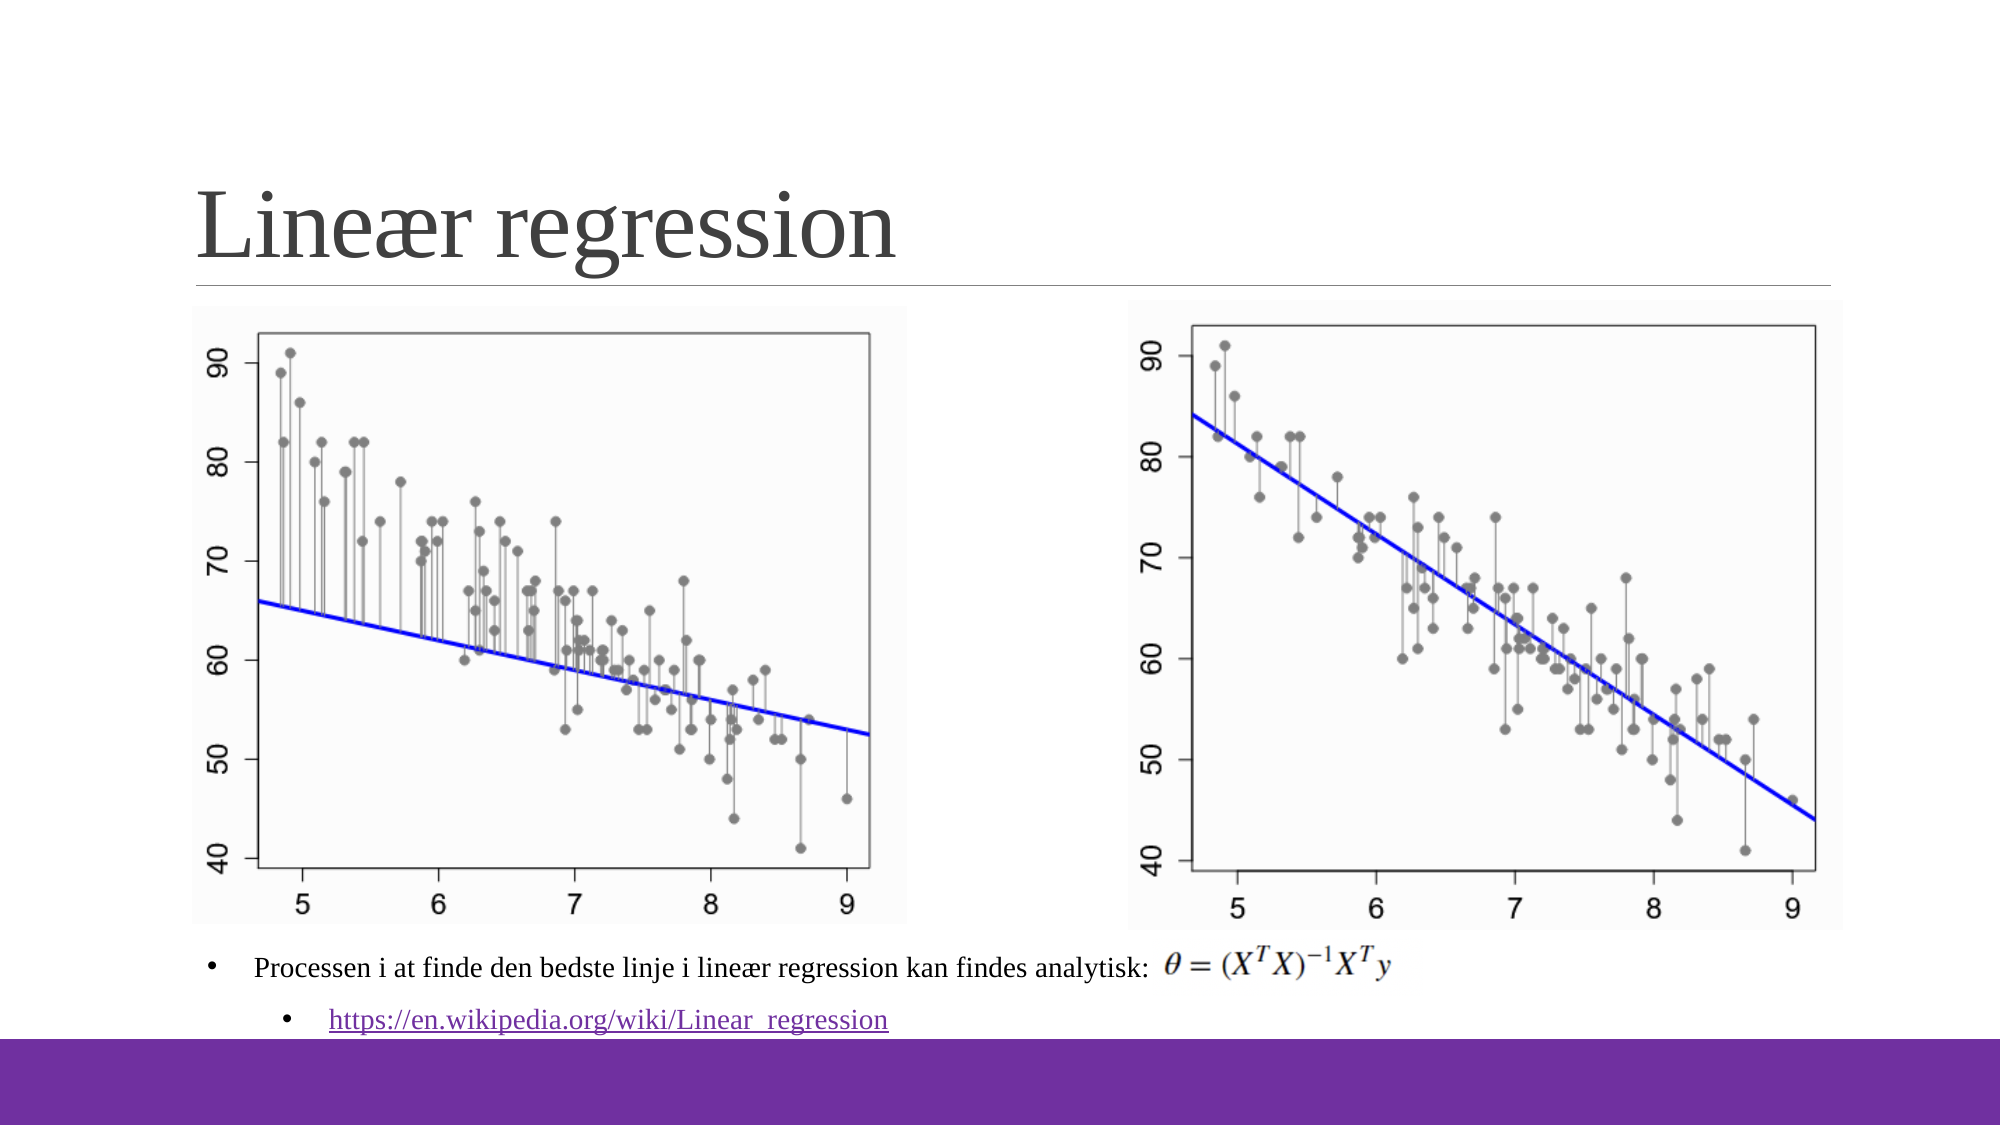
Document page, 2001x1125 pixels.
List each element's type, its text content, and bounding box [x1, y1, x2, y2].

picture [1151, 938, 1424, 997]
picture [191, 306, 907, 924]
text_box Processen i at finde den bedste linje i lineær regression kan findes analytisk: https://en.wikipedia.org/wiki/Linear_regression [192, 923, 1853, 1043]
picture [1127, 300, 1843, 930]
title Lineær regression [180, 47, 1830, 285]
